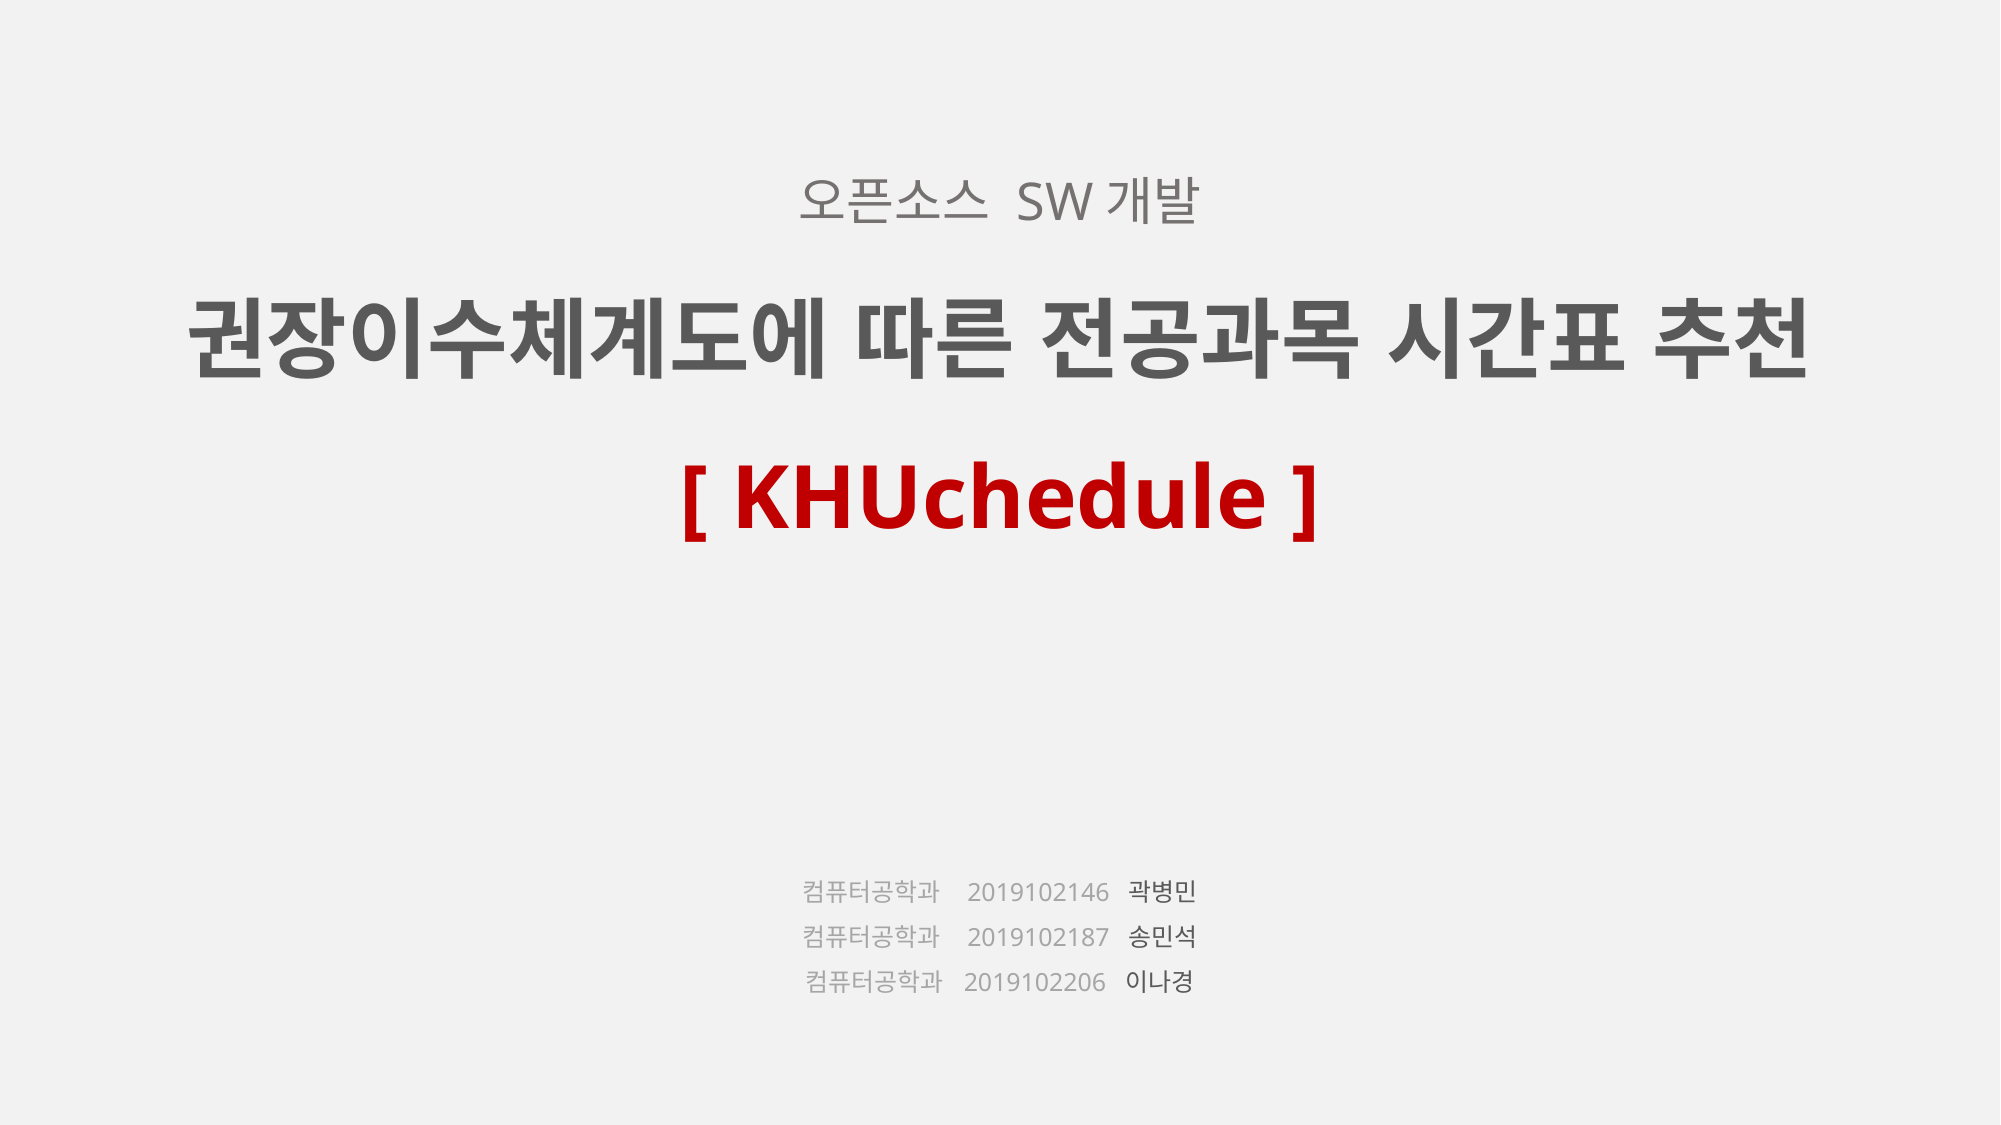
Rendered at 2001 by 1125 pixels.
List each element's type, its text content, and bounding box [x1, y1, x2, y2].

text_box 오픈소스 SW개발 권장이수체계도에 따른 전공과목 시간표 추천 [ KHUchedule ] 컴퓨터공학과 2019102146 곽병민 컴퓨터공학과 2019102187 송민석 컴퓨터공학과 2019102206 이나경 [72, 130, 1928, 1004]
